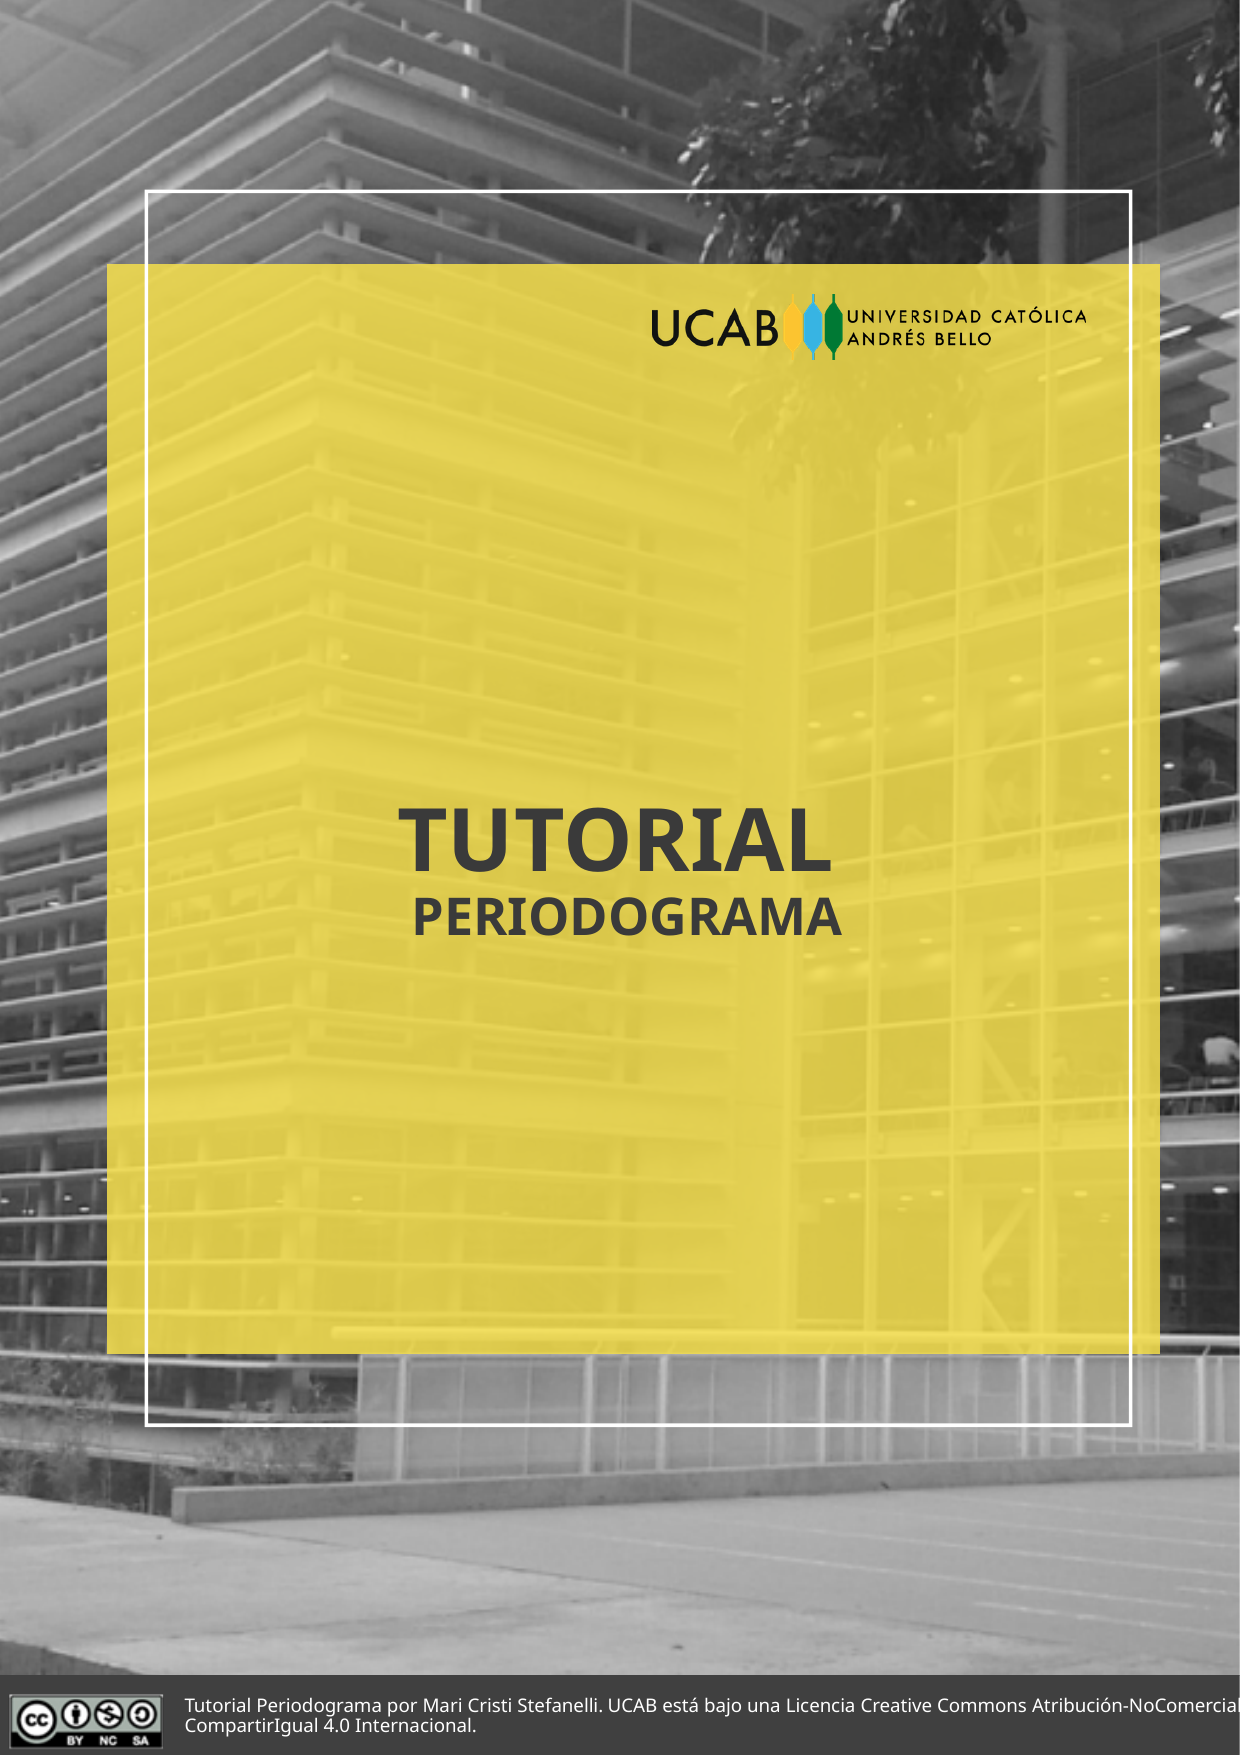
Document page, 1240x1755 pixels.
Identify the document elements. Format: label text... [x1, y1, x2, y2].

title TUTORIAL PERIODOGRAMA [169, 464, 1085, 1278]
list Tutorial Periodograma por Mari Cristi Stefanelli. UCAB está bajo una Licencia Creative Commons Atribución-NoComercial-CompartirIgual 4.0 Internacional. [169, 1688, 1240, 1755]
picture [0, 0, 1240, 1755]
